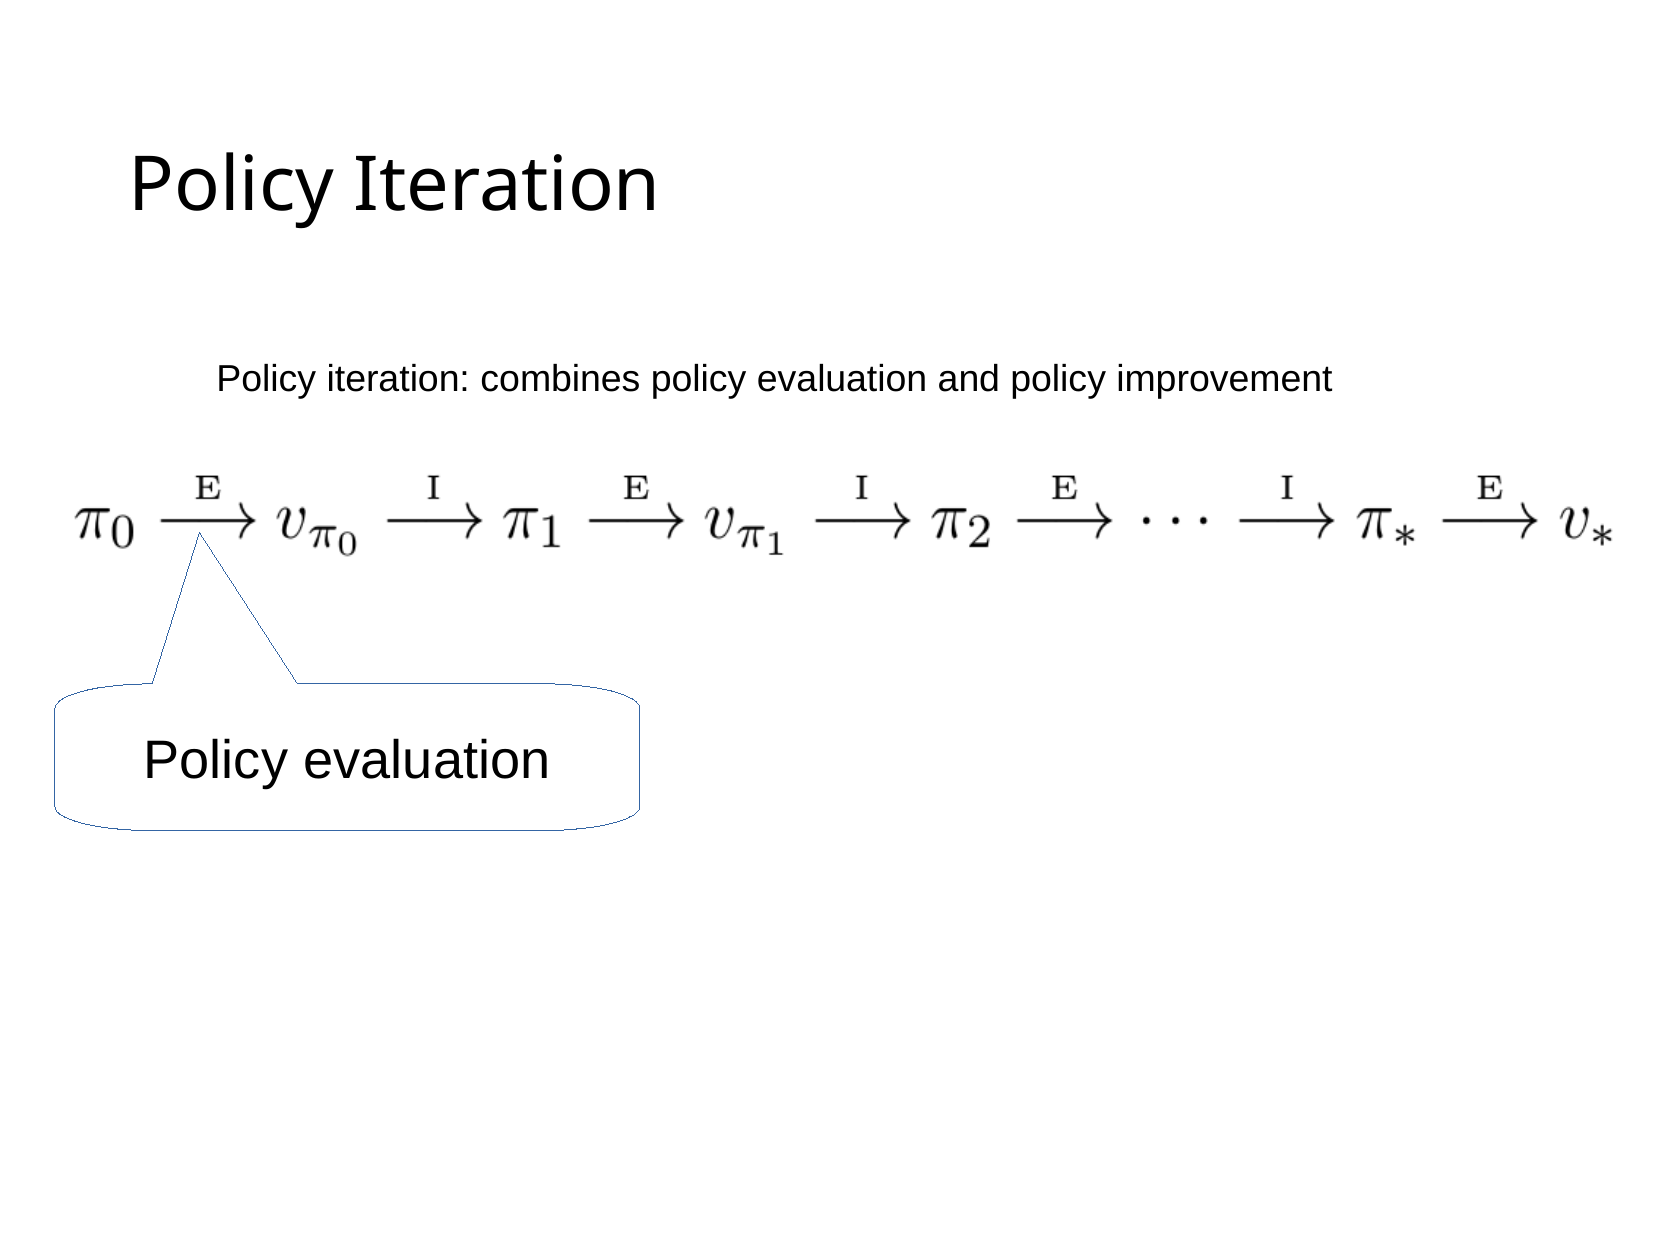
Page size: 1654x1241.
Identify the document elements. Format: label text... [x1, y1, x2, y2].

text_box Policy iteration: combines policy evaluation and policy improvement [201, 346, 1348, 462]
title Policy Iteration [113, 66, 1540, 306]
text_box Policy evaluation [54, 569, 640, 831]
picture [56, 462, 1620, 569]
